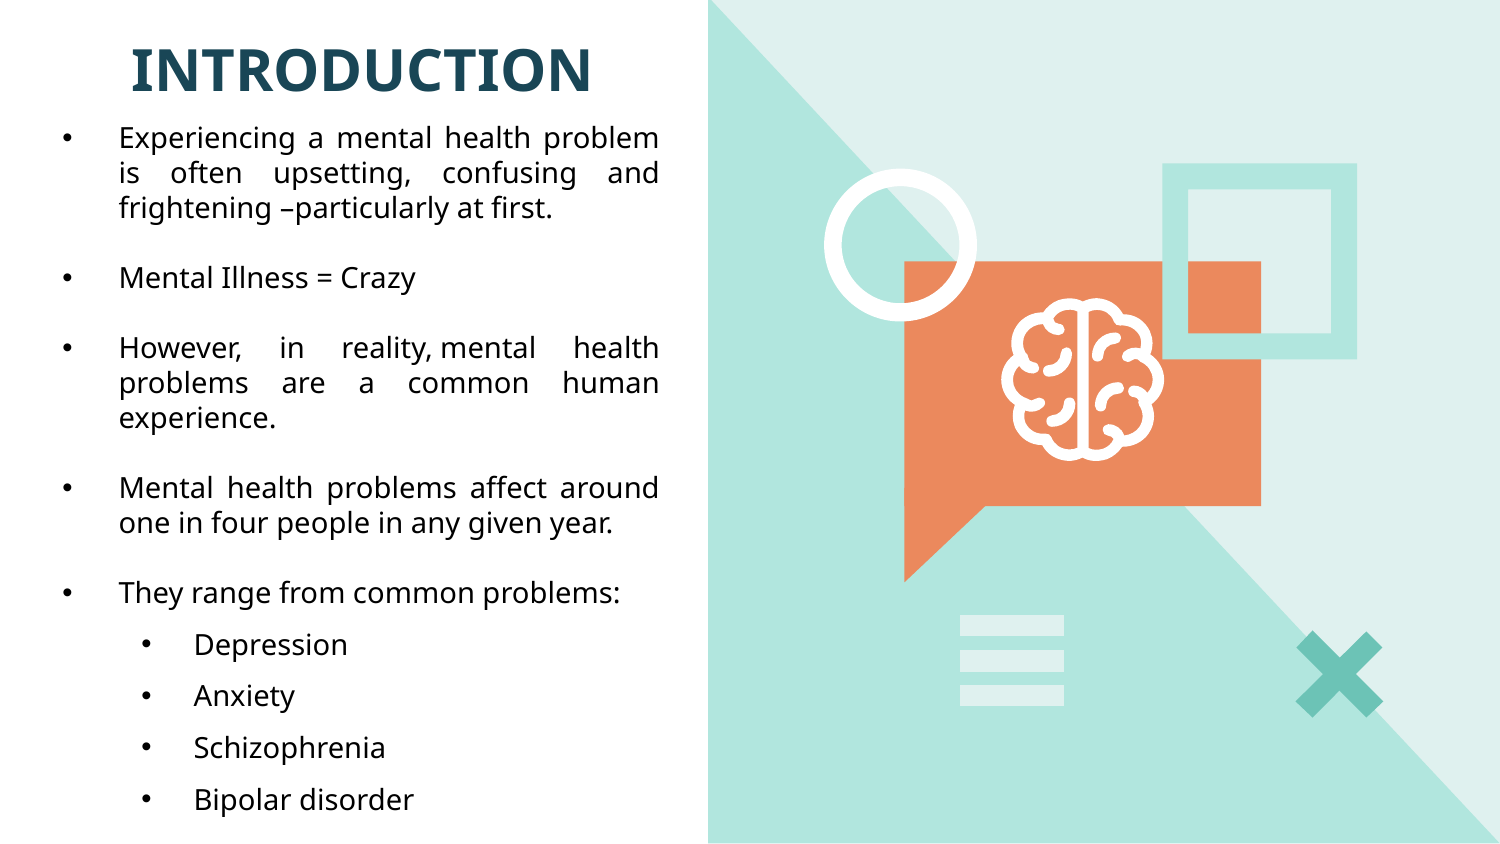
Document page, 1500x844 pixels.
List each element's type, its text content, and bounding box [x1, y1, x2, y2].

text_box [823, 163, 1384, 718]
title INTRODUCTION [116, 18, 633, 104]
subtitle Experiencing a mental health problem is often upsetting, confusing and frightening –particularly at first. Mental Illness = Crazy However, in reality, mental health problems are a common human experience. Mental health problems affect around one in four people in any given year. They range from common problems: Depression Anxiety Schizophrenia Bipolar disorder [28, 104, 676, 819]
